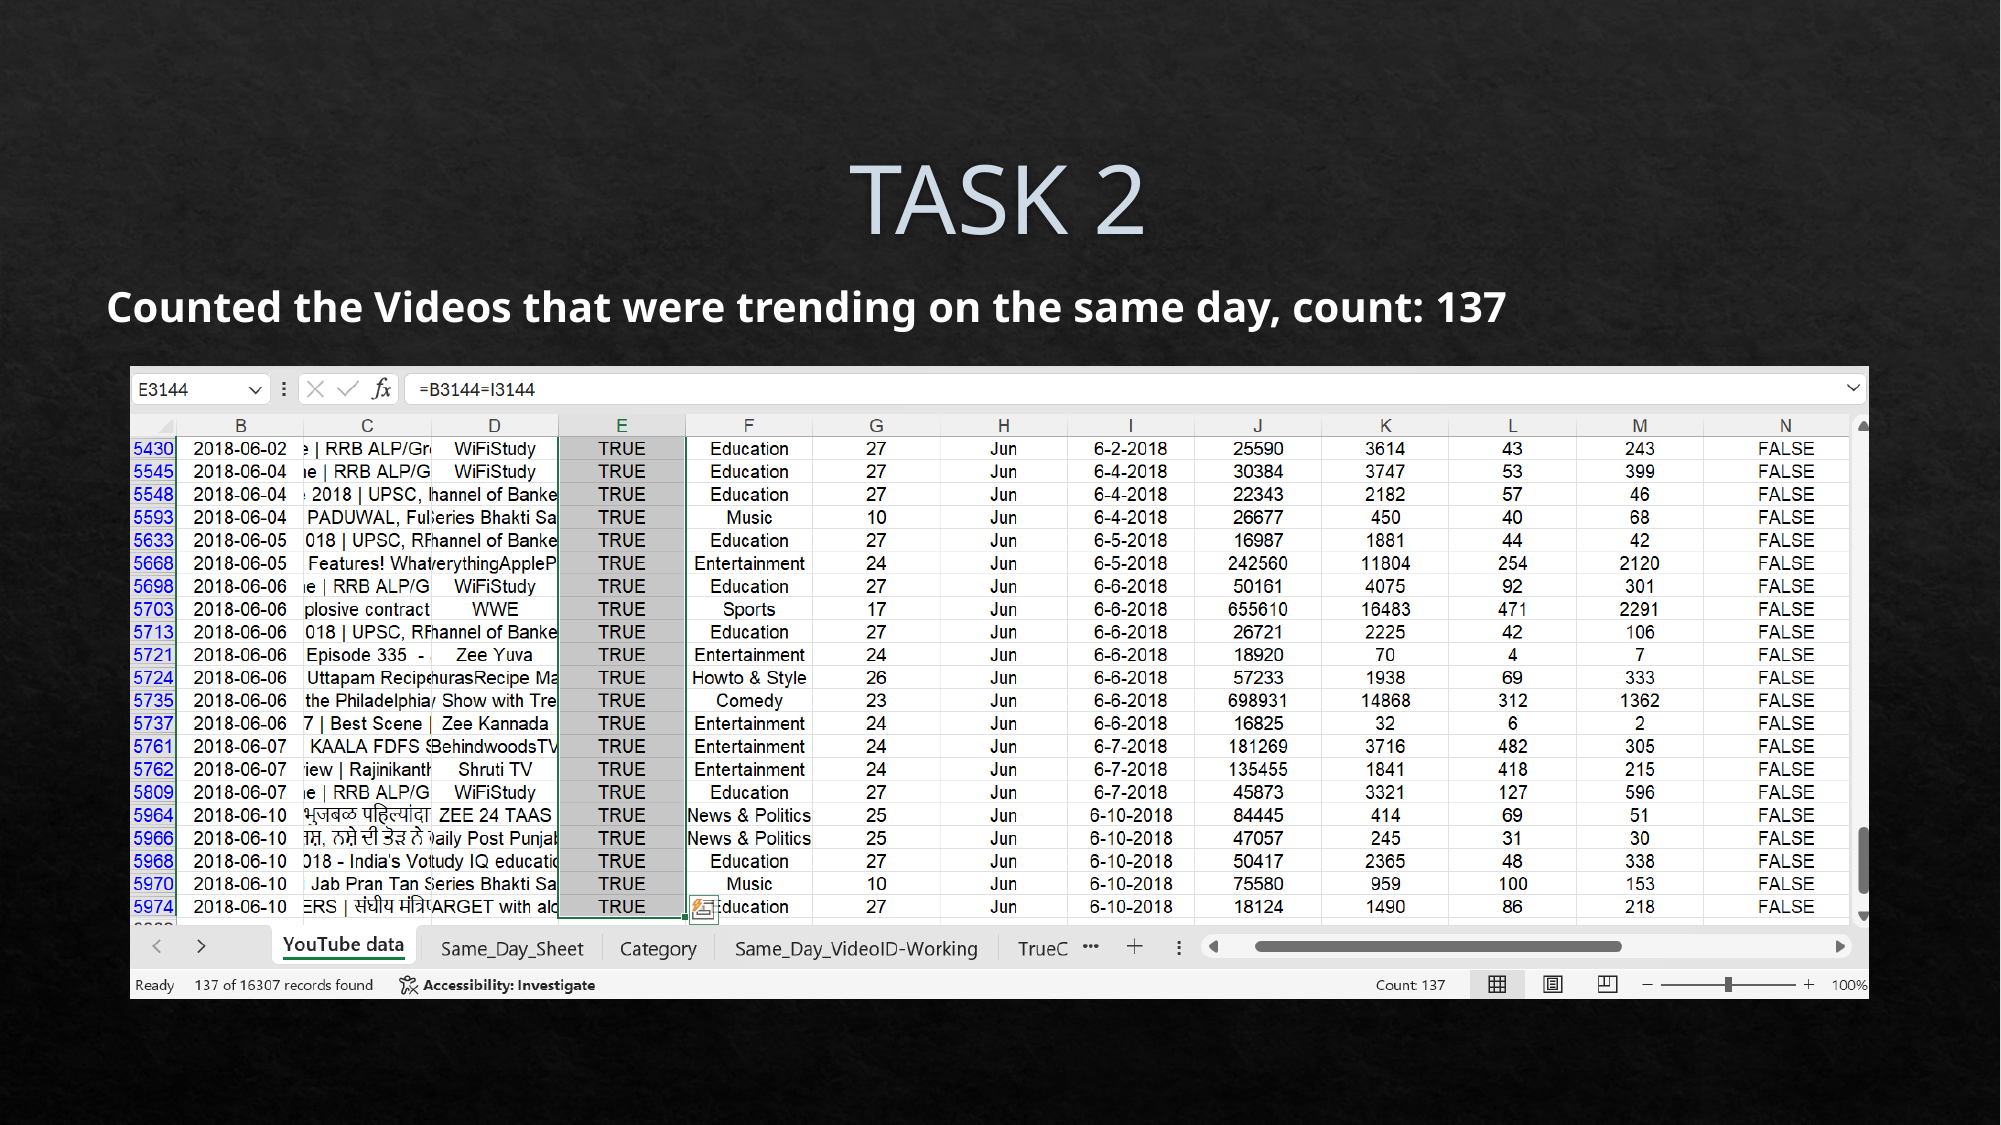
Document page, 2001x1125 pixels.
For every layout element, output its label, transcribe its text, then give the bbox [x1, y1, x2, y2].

picture [129, 366, 1869, 1000]
text_box Counted the Videos that were trending on the same day, count: 137 [91, 273, 1523, 339]
title TASK 2 [149, 99, 1849, 307]
